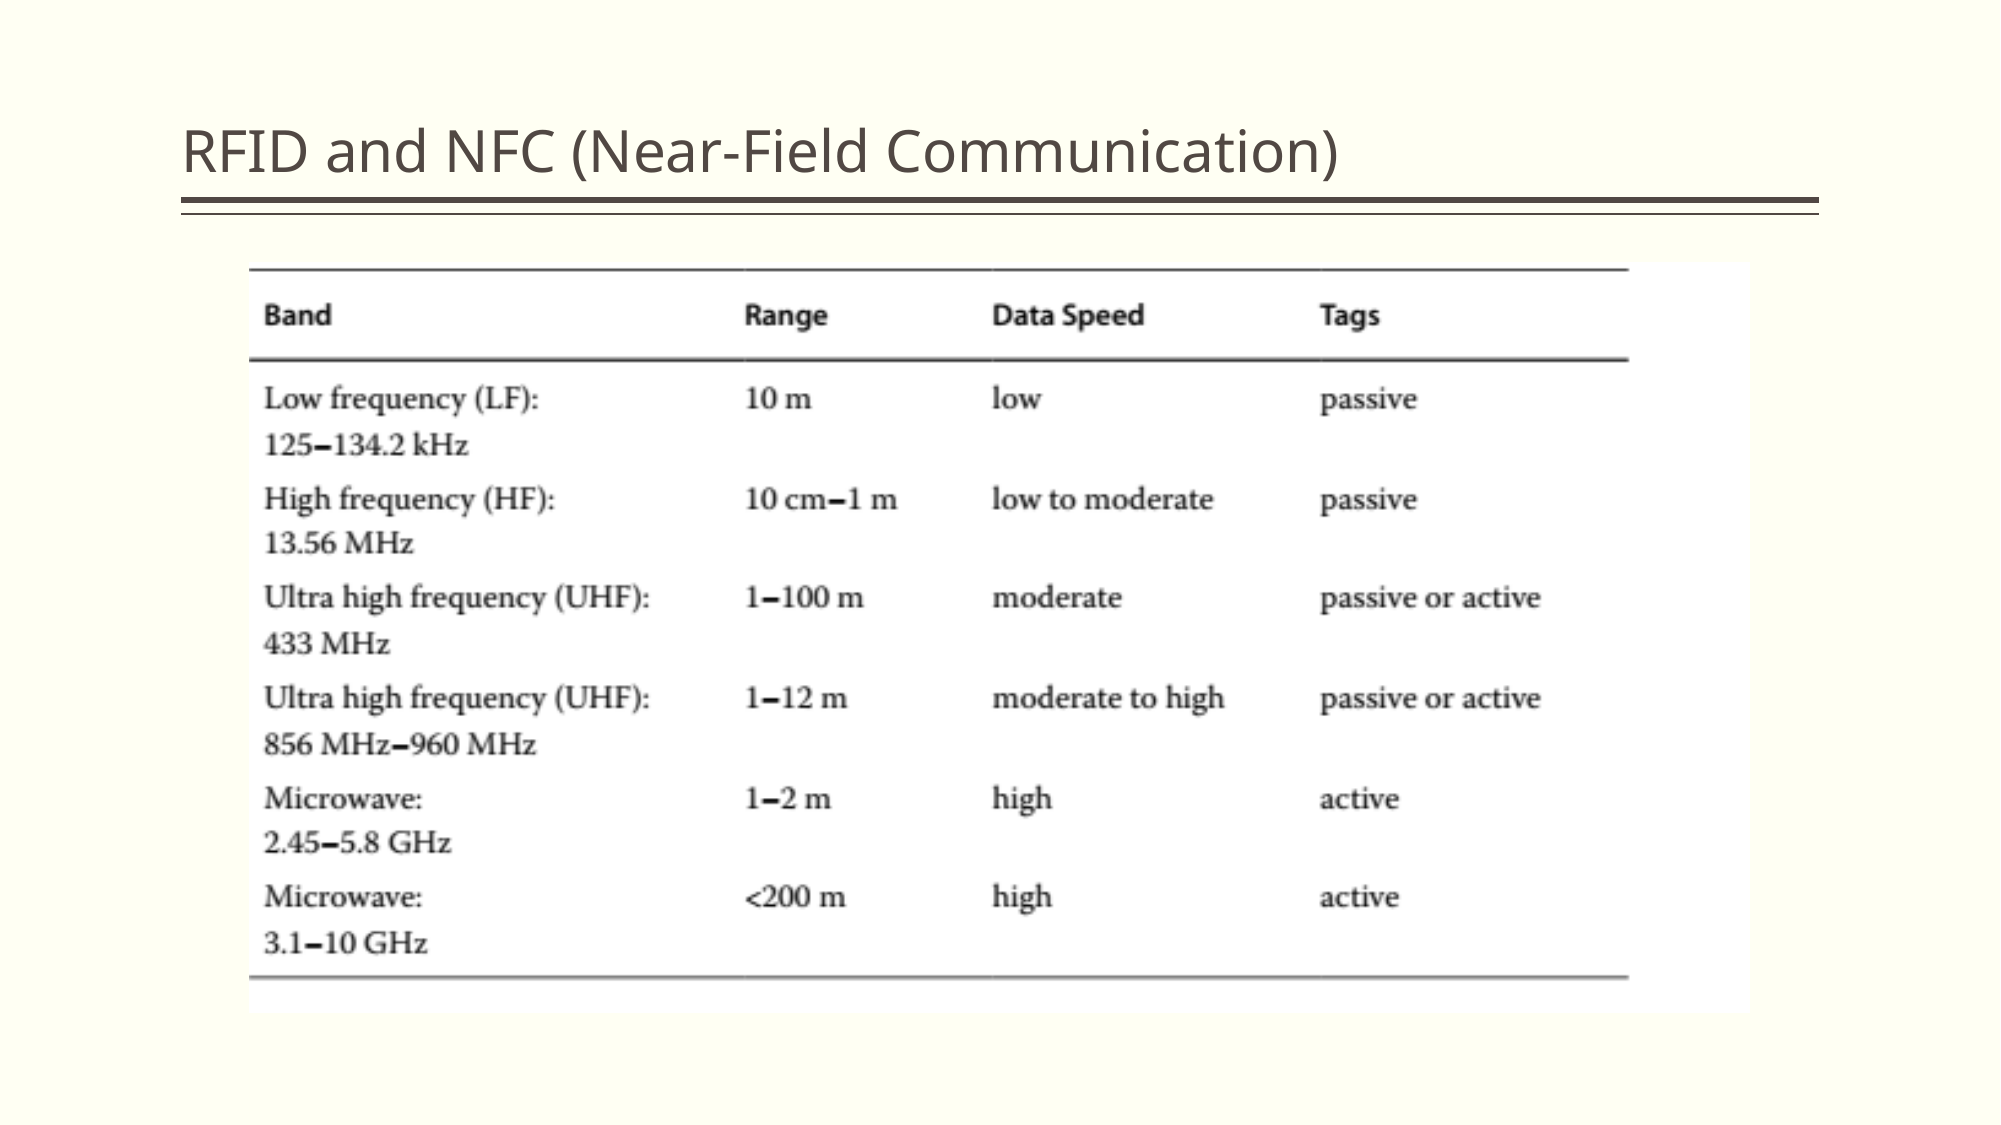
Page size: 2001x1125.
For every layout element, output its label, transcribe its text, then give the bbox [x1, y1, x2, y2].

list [249, 262, 1750, 1013]
title RFID and NFC (Near‐Field Communication) [181, 12, 1819, 193]
